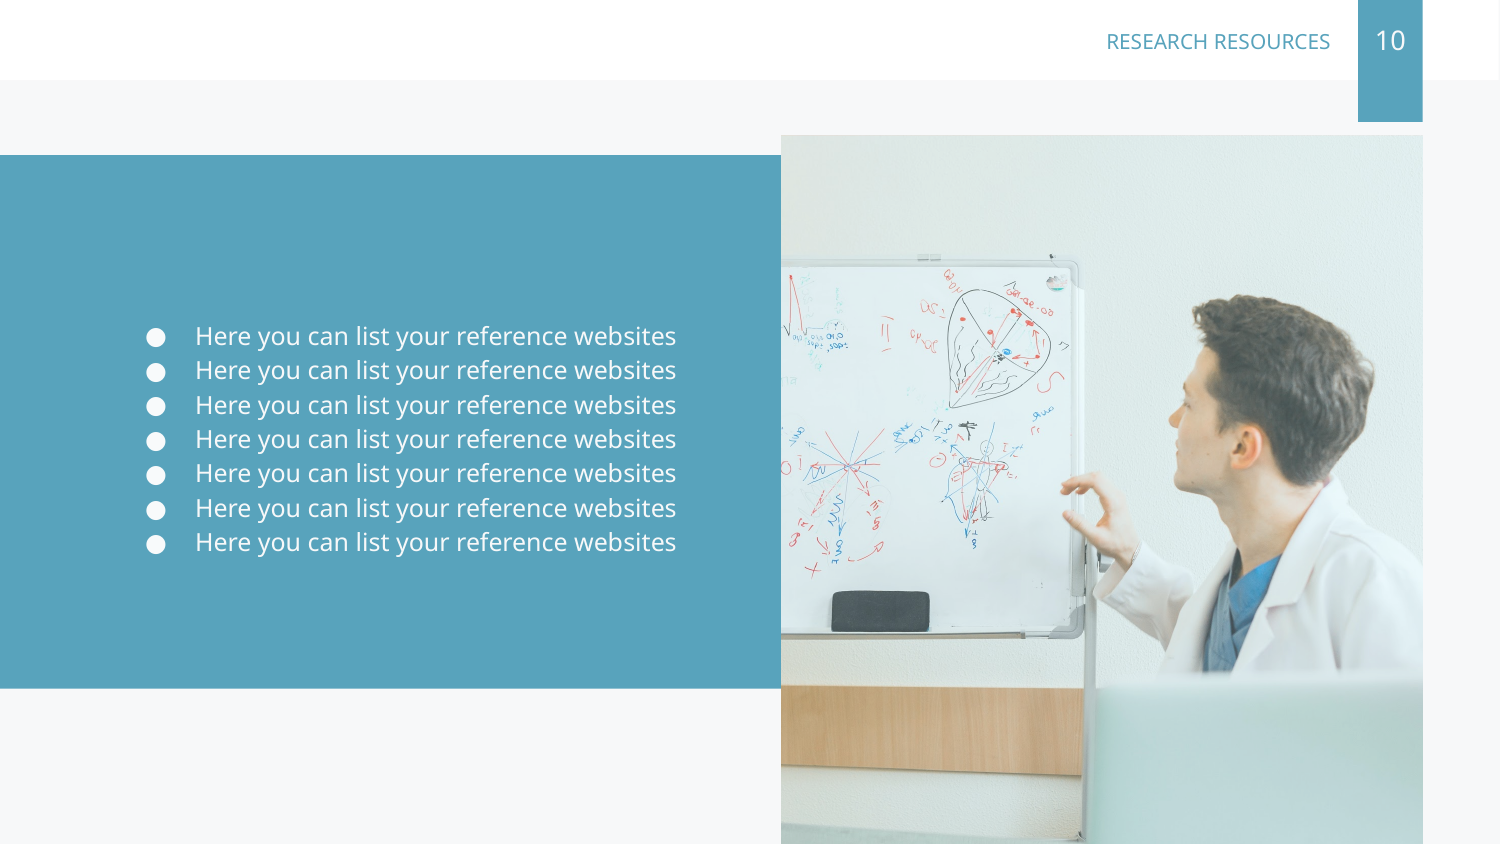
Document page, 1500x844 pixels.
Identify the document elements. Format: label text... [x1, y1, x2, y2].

slide_number 10 [1345, 8, 1436, 74]
list Here you can list your reference websites Here you can list your reference websites Here you can list your reference websites Here you can list your reference websites Here you can list your reference websites Here you can list your reference websites Here you can list your reference websites [105, 300, 775, 543]
title RESEARCH RESOURCES [646, 14, 1345, 68]
picture [780, 135, 1424, 844]
